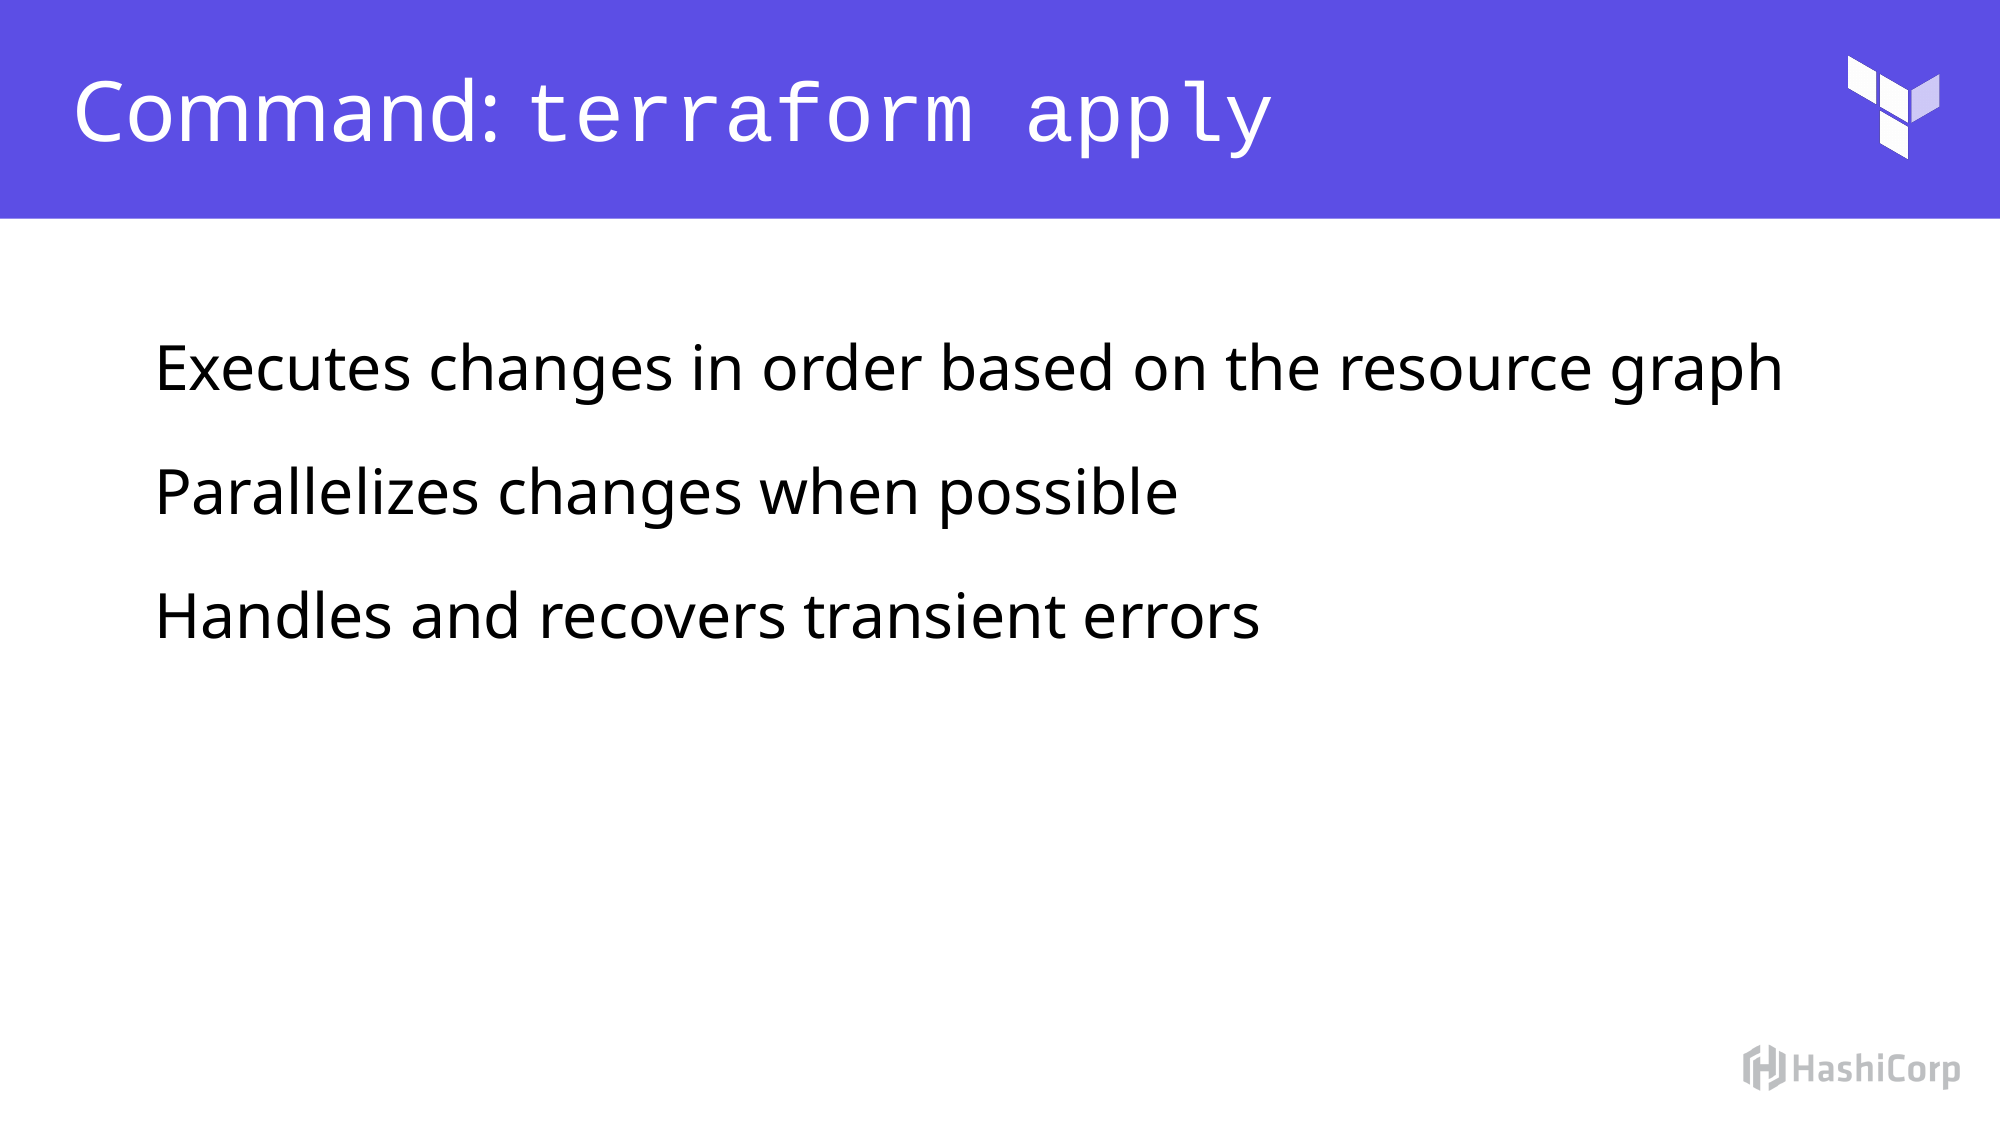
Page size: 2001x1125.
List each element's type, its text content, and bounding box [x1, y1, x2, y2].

picture [1848, 55, 1940, 161]
title Command: terraform apply [63, 29, 1796, 187]
list Executes changes in order based on the resource graph Parallelizes changes when possible Handles and recovers transient errors [145, 311, 1855, 938]
